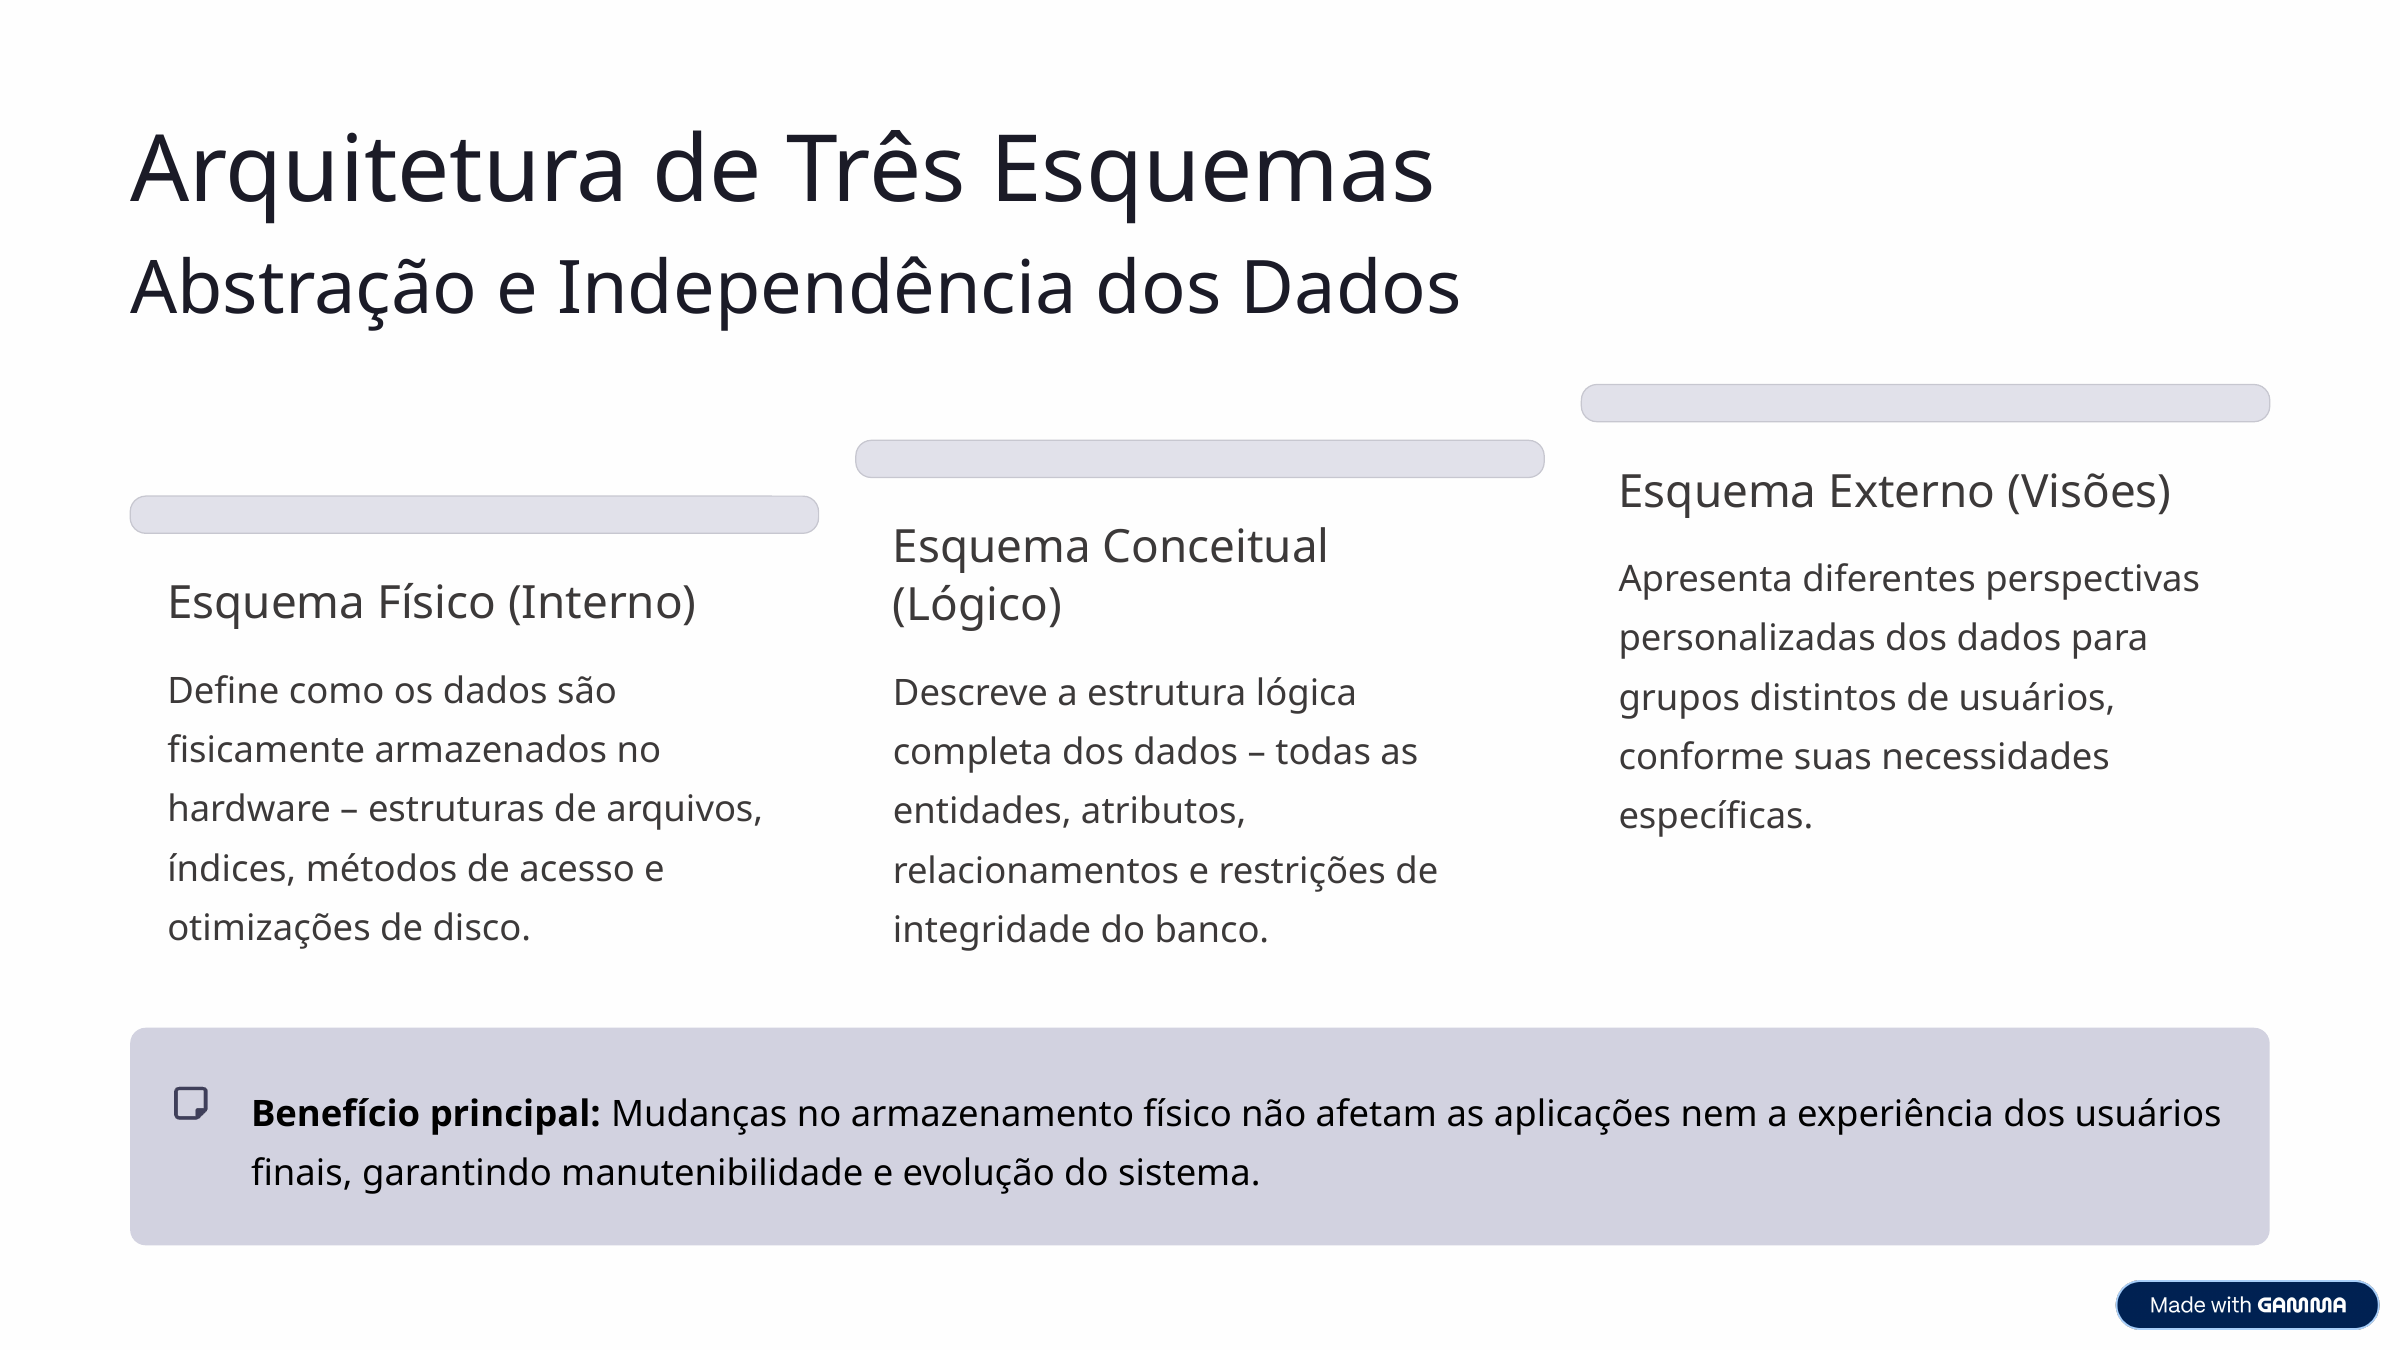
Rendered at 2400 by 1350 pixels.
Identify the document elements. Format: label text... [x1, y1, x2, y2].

picture [2106, 1271, 2389, 1339]
text_box Esquema Externo (Visões) [1618, 458, 2177, 517]
picture [167, 1084, 214, 1122]
text_box Define como os dados são fisicamente armazenados no hardware – estruturas de arquivos, índices, métodos de acesso e otimizações de disco. [167, 650, 782, 949]
text_box Abstração e Independência dos Dados [130, 235, 1461, 329]
text_box Esquema Físico (Interno) [167, 570, 693, 629]
text_box [855, 440, 1545, 478]
text_box [130, 496, 819, 534]
text_box Descreve a estrutura lógica completa dos dados – todas as entidades, atributos, relacionamentos e restrições de integridade do banco. [892, 653, 1507, 892]
text_box [130, 1027, 2270, 1246]
text_box Arquitetura de Três Esquemas [130, 104, 1421, 221]
text_box [1581, 384, 2270, 422]
text_box Benefício principal: Mudanças no armazenamento físico não afetam as aplicações nem a experiência dos usuários finais, garantindo manutenibilidade e evolução do sistema. [251, 1074, 2233, 1194]
text_box Esquema Conceitual (Lógico) [892, 514, 1507, 632]
text_box Apresenta diferentes perspectivas personalizadas dos dados para grupos distintos de usuários, conforme suas necessidades específicas. [1618, 539, 2233, 837]
